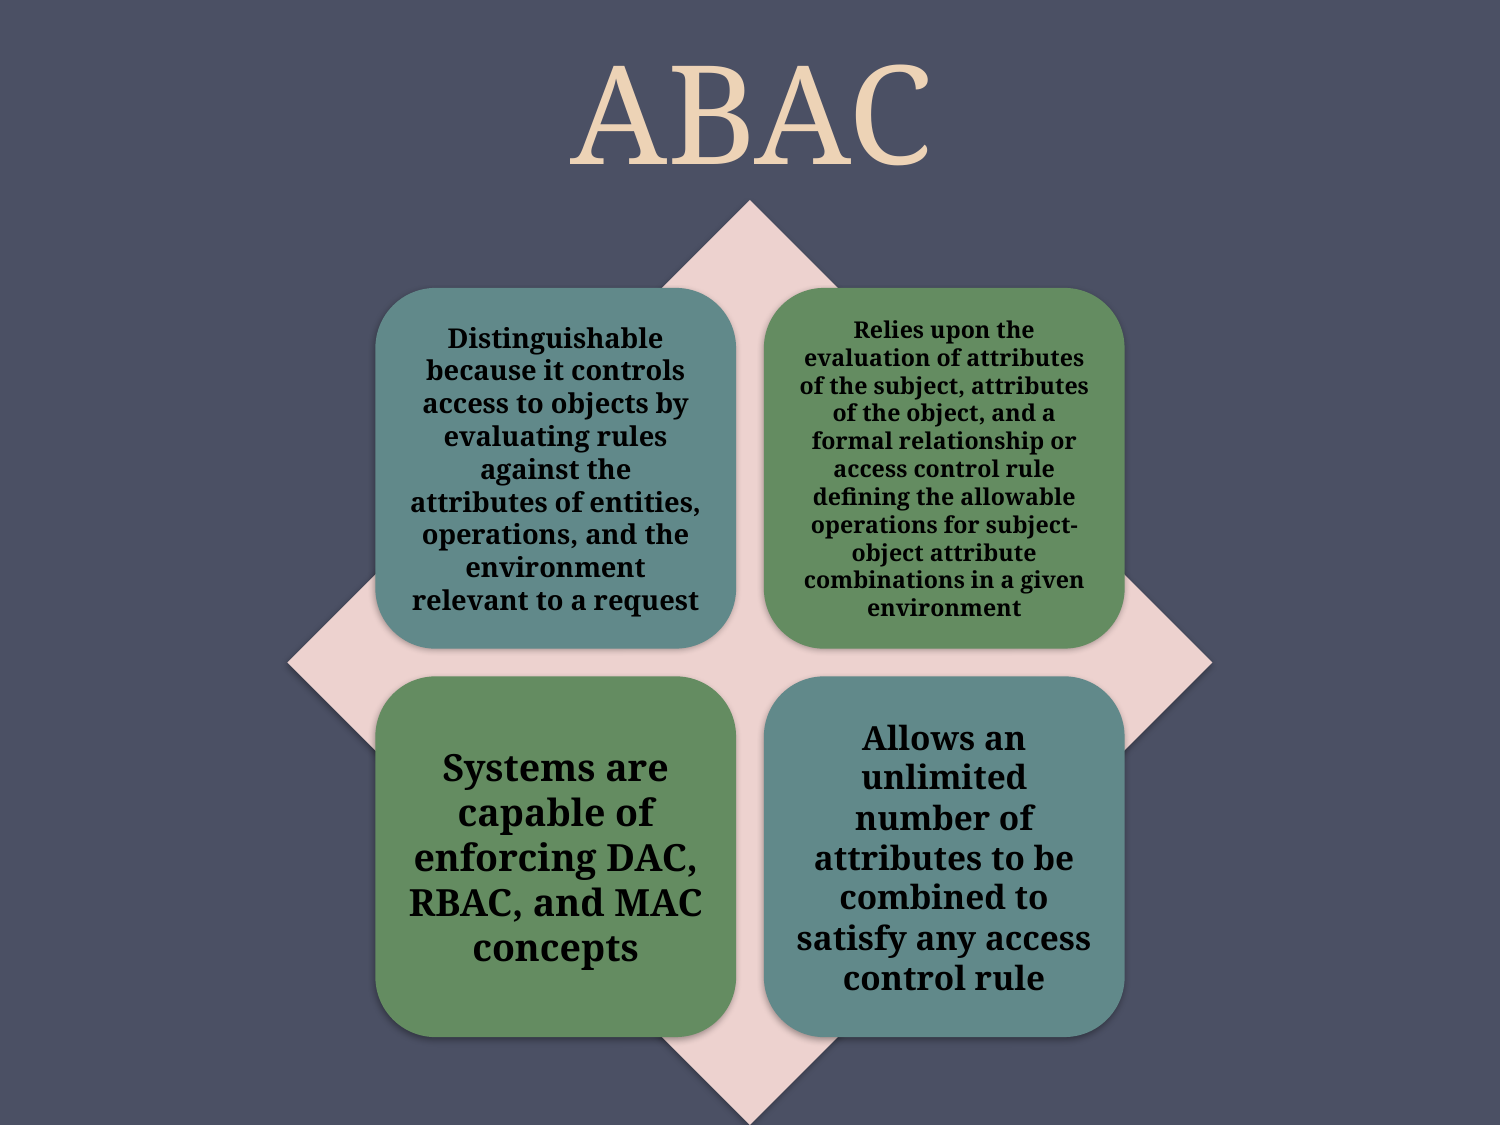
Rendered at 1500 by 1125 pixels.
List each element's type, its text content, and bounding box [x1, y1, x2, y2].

title ABAC [76, 0, 1427, 198]
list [0, 199, 1500, 1125]
